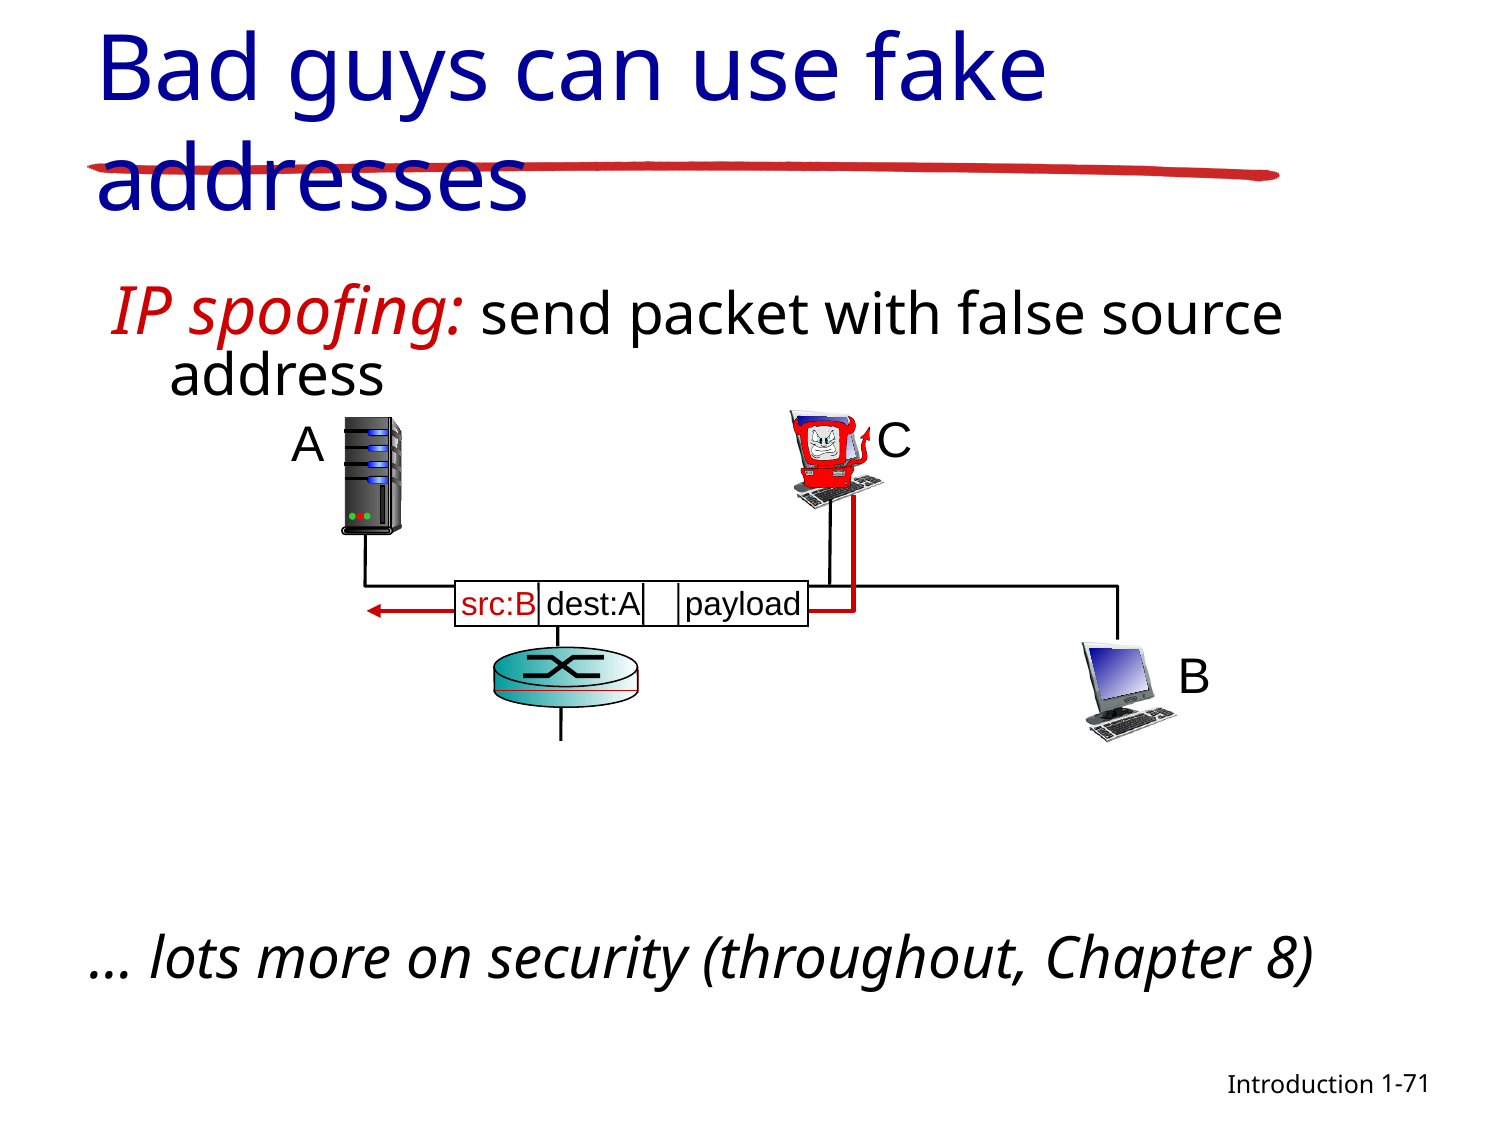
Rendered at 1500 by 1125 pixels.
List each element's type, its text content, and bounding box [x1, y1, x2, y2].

title Bad guys can use fake addresses [80, 41, 1356, 197]
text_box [493, 647, 639, 708]
text_box A [276, 403, 340, 479]
text_box B [1200, 636, 1226, 712]
slide_number 1-71 [1365, 1059, 1477, 1106]
text_box [854, 586, 1118, 635]
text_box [341, 417, 402, 535]
list IP spoofing: send packet with false source address [97, 272, 1423, 517]
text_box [1078, 637, 1200, 750]
footer Introduction [914, 1060, 1391, 1109]
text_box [785, 404, 907, 518]
picture [82, 156, 1294, 188]
text_box [530, 512, 854, 612]
text_box C [861, 399, 928, 475]
text_box [366, 594, 437, 618]
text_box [442, 574, 820, 630]
text_box [365, 526, 593, 587]
picture [792, 415, 871, 489]
text_box … lots more on security (throughout, Chapter 8) [74, 912, 1331, 998]
